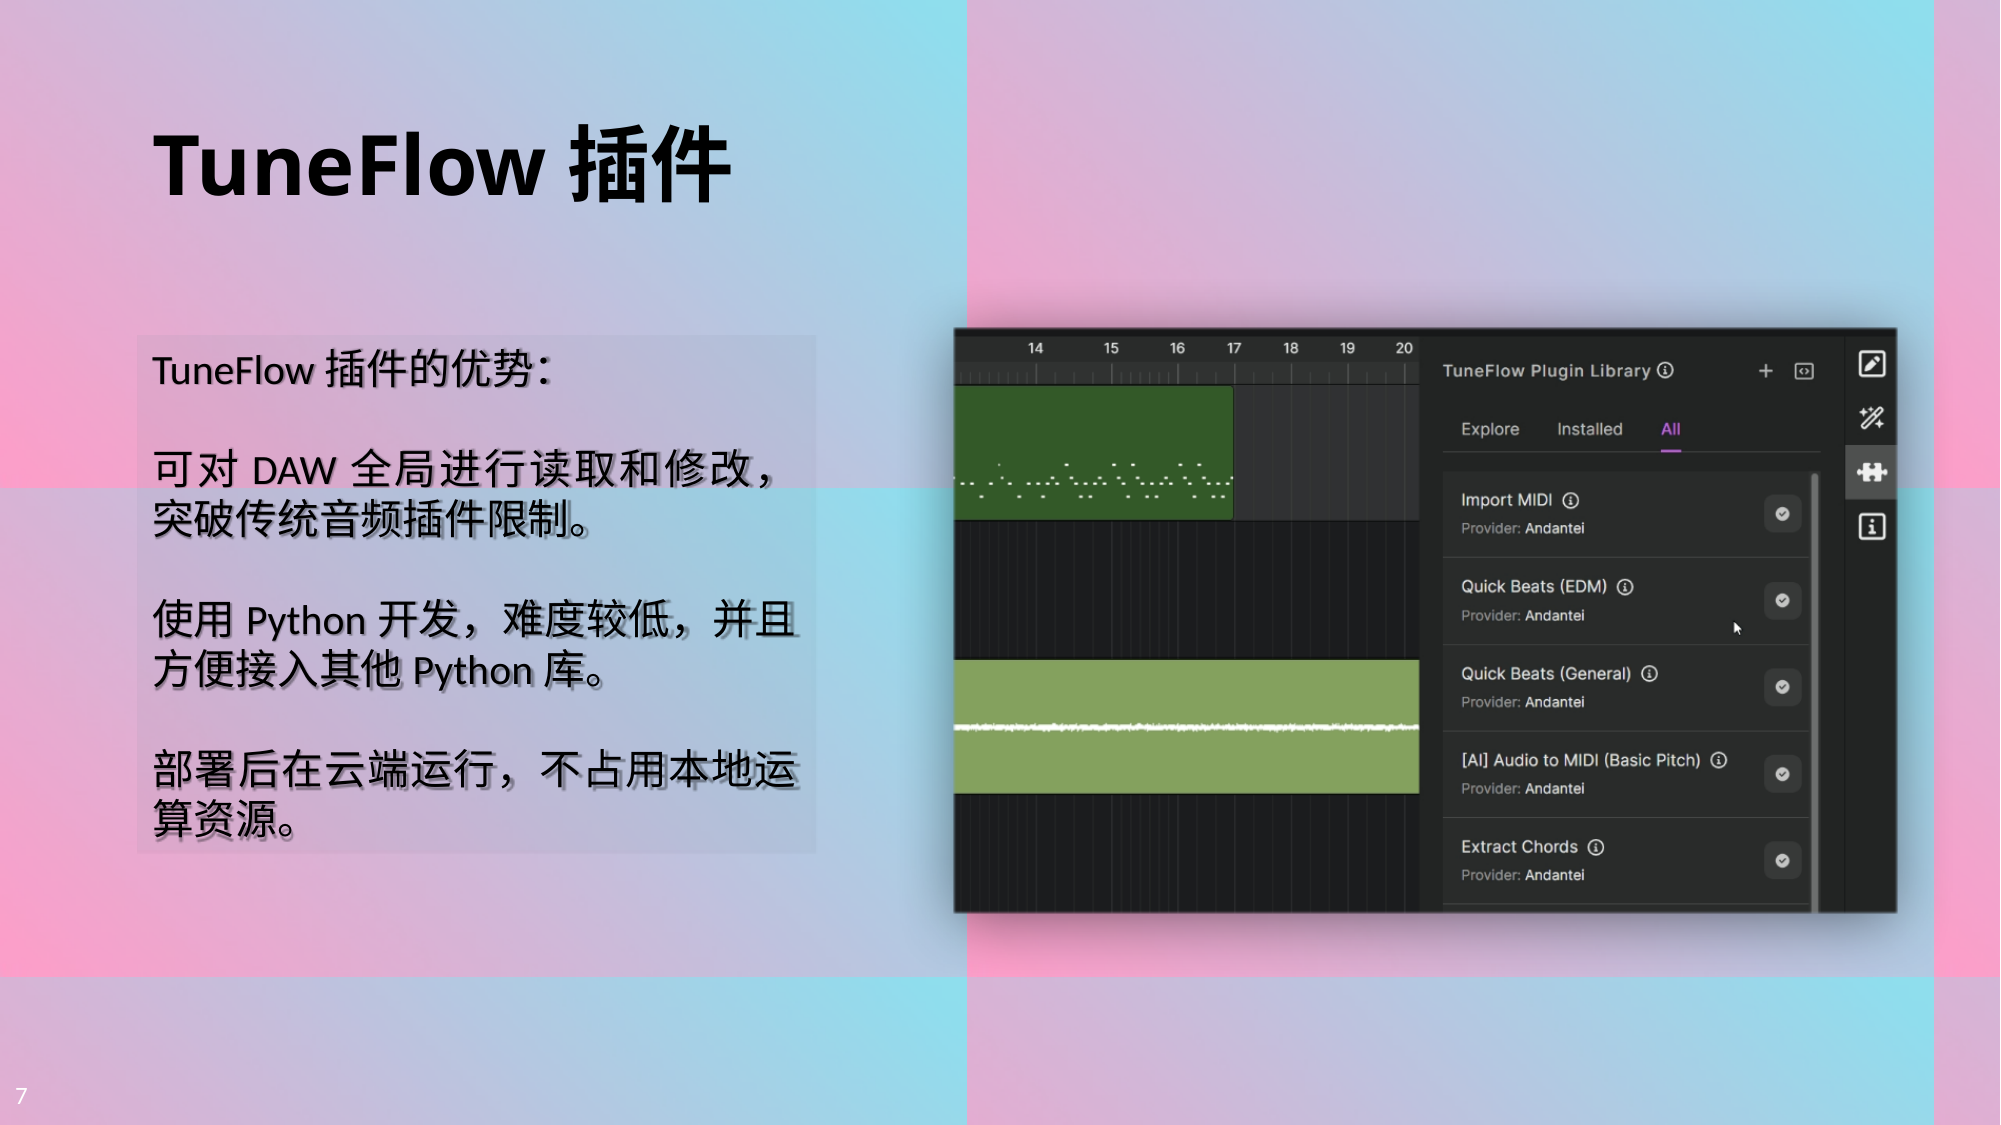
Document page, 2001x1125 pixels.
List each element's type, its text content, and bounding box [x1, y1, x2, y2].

picture [953, 327, 1898, 915]
text_box TuneFlow插件的优势： 可对DAW全局进行读取和修改，突破传统音频插件限制。 使用Python开发，难度较低，并且方便接入其他Python库。 部署后在云端运行，不占用本地运算资源。 [137, 335, 811, 851]
title TuneFlow插件 [137, 59, 1863, 278]
slide_number 7 [0, 1065, 450, 1125]
